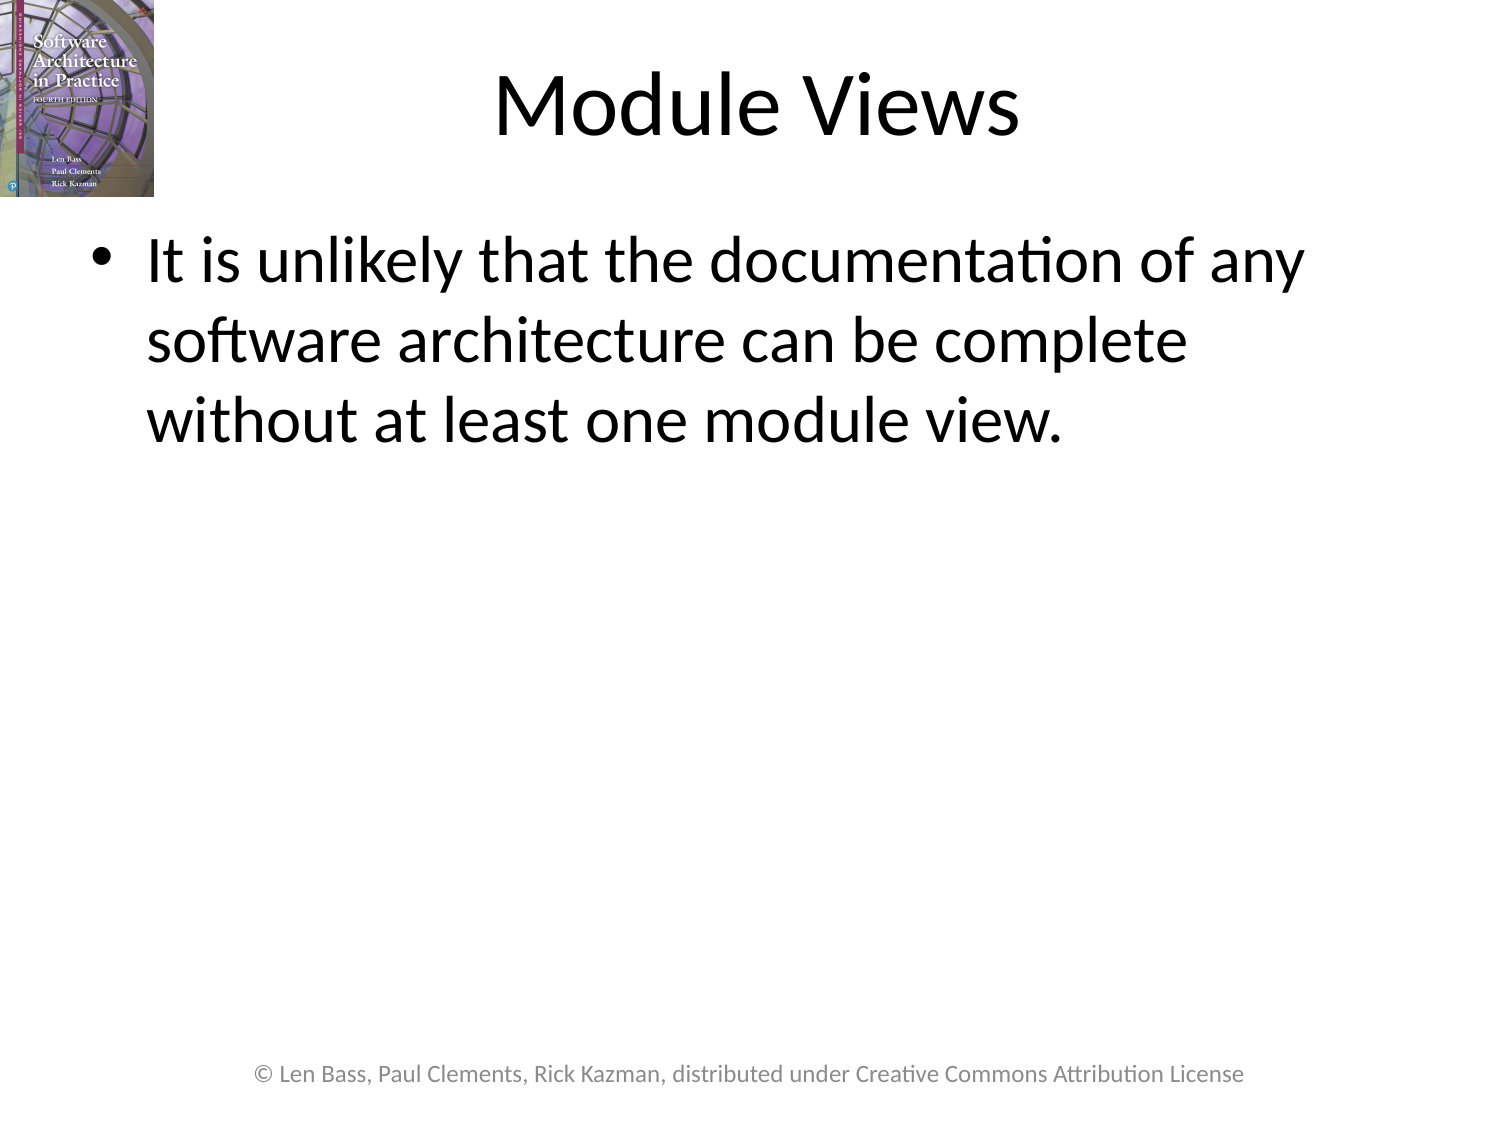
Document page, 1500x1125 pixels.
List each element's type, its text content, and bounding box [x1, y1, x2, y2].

list It is unlikely that the documentation of any software architecture can be complete without at least one module view. [75, 208, 1425, 1005]
footer © Len Bass, Paul Clements, Rick Kazman, distributed under Creative Commons Attribution License [230, 1042, 1270, 1103]
title Module Views [159, 45, 1425, 173]
picture [0, 0, 154, 197]
